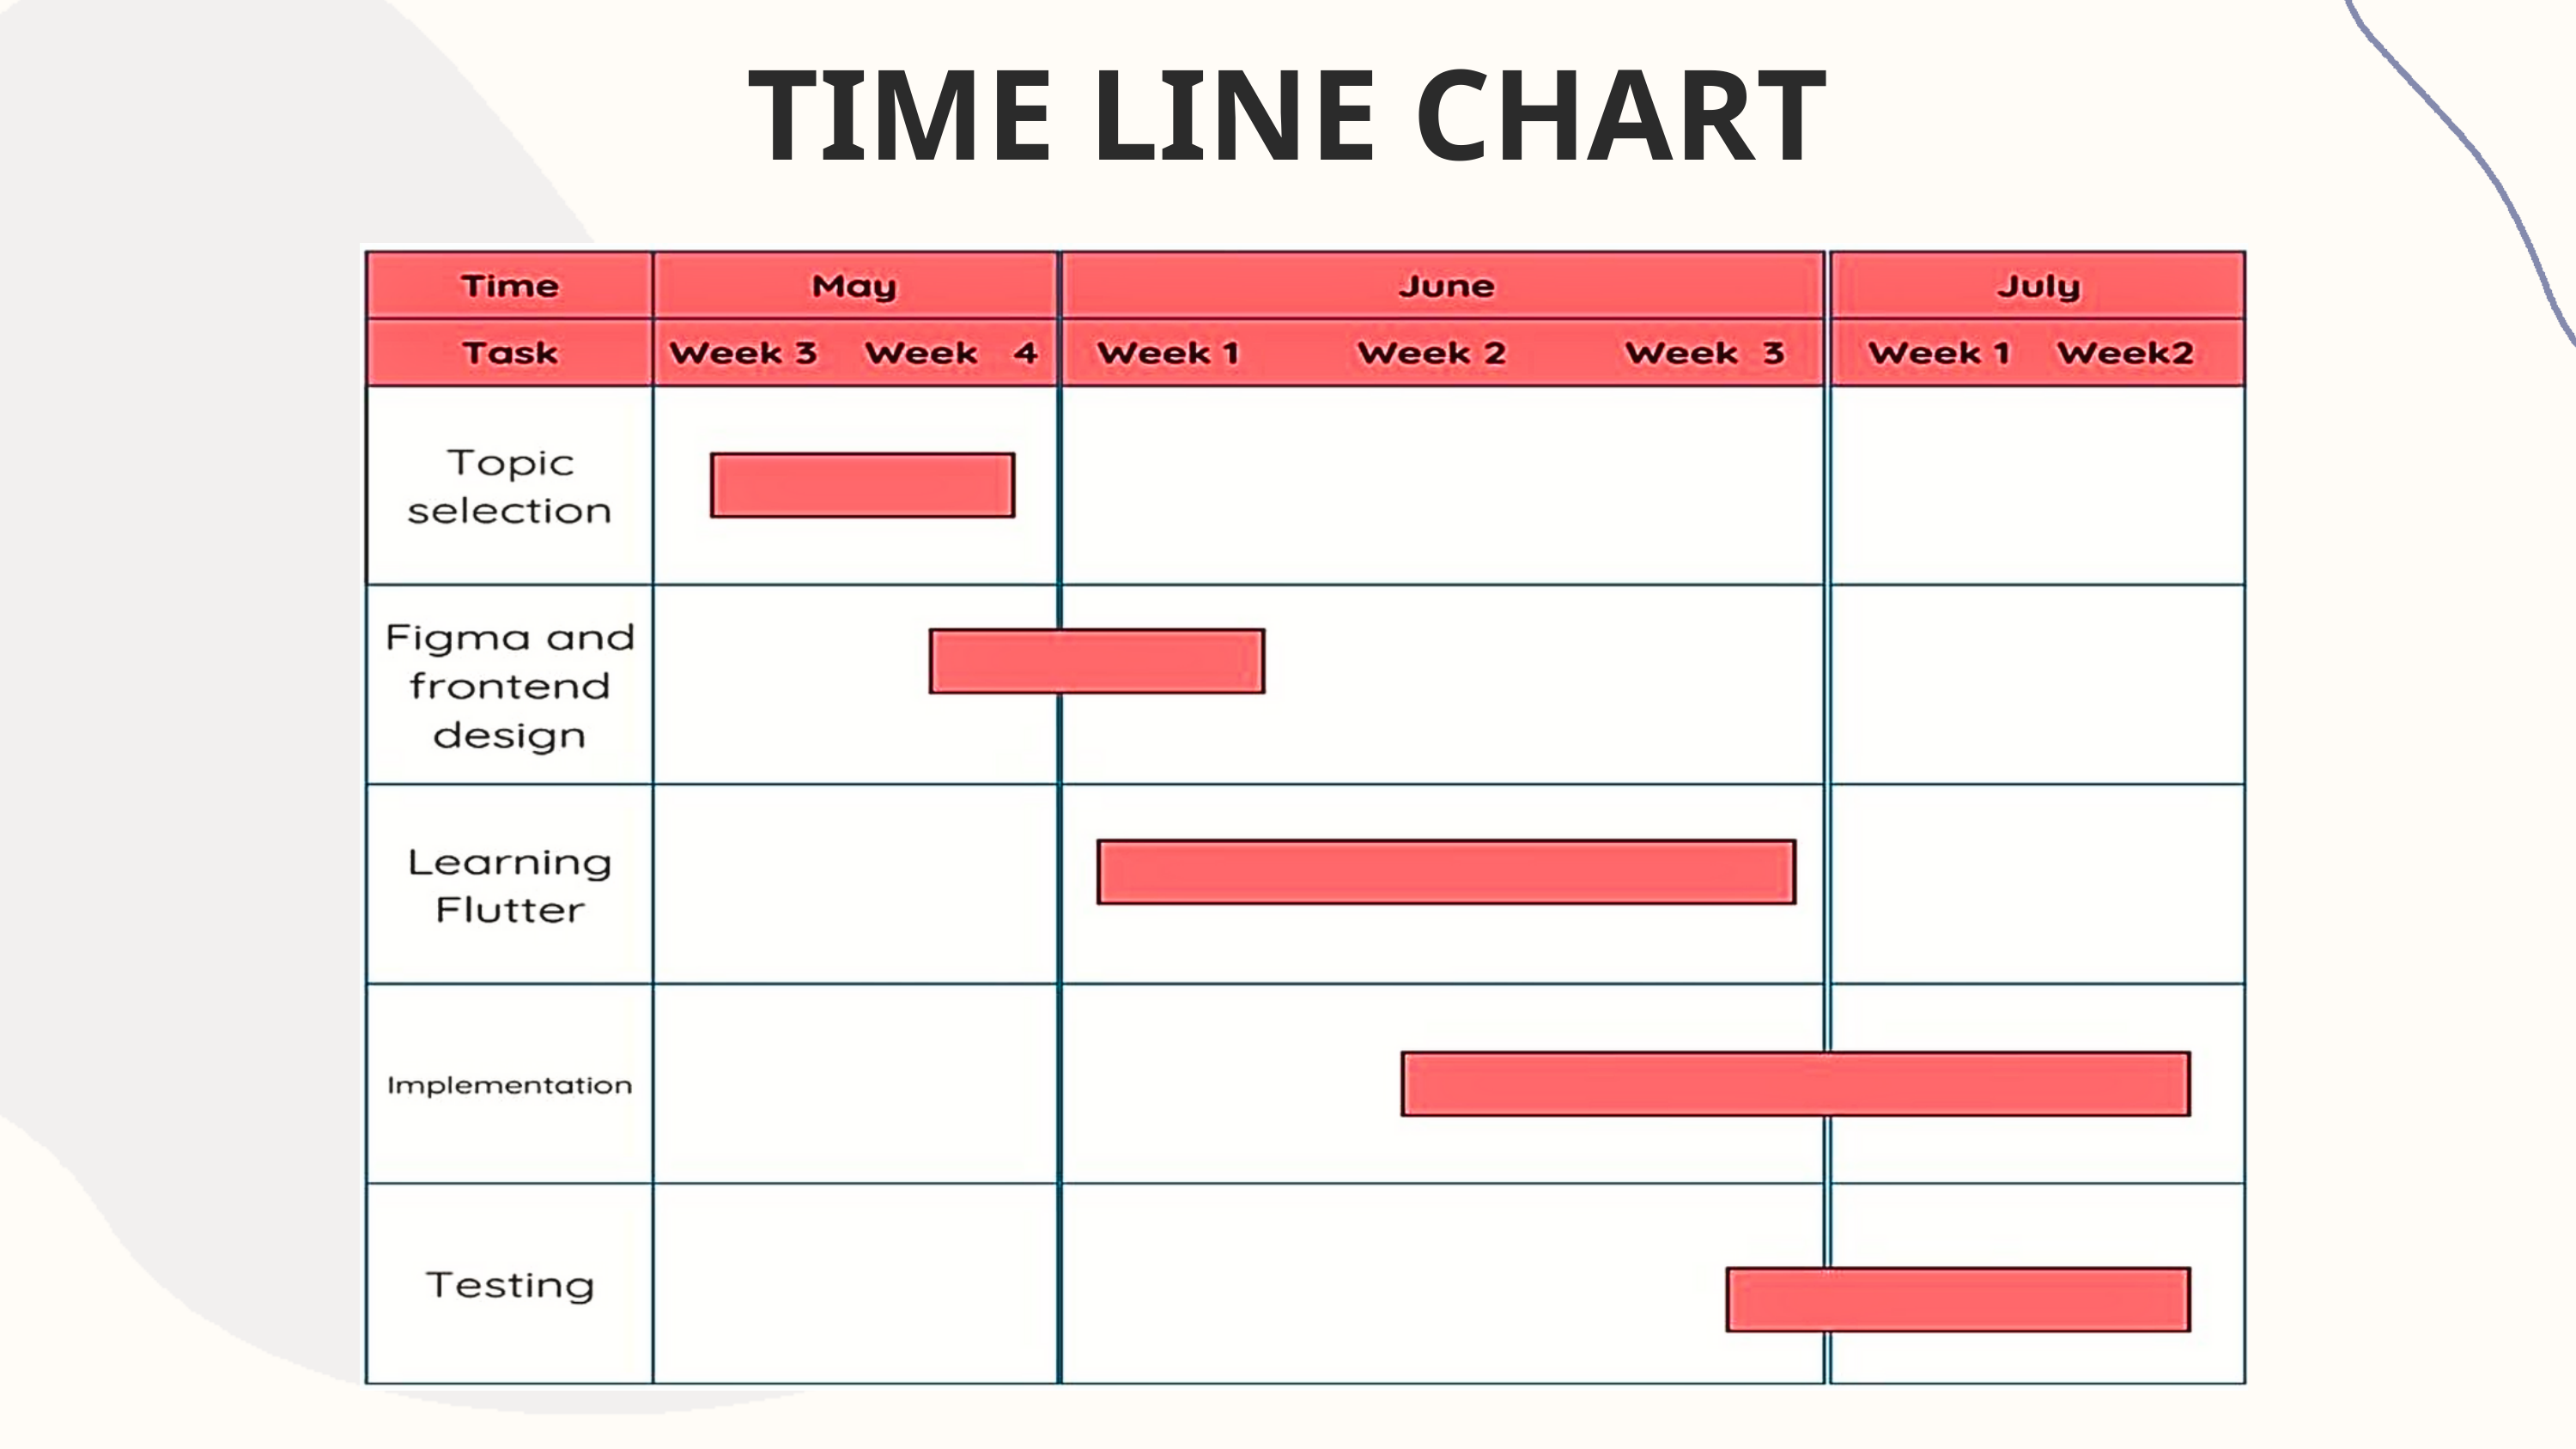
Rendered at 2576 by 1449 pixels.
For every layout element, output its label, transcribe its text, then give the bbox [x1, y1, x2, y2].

text_box [1084, 243, 2249, 1391]
picture [0, 0, 1081, 1418]
text_box TIME LINE CHART [1084, 34, 2303, 185]
picture [2324, 0, 2576, 430]
